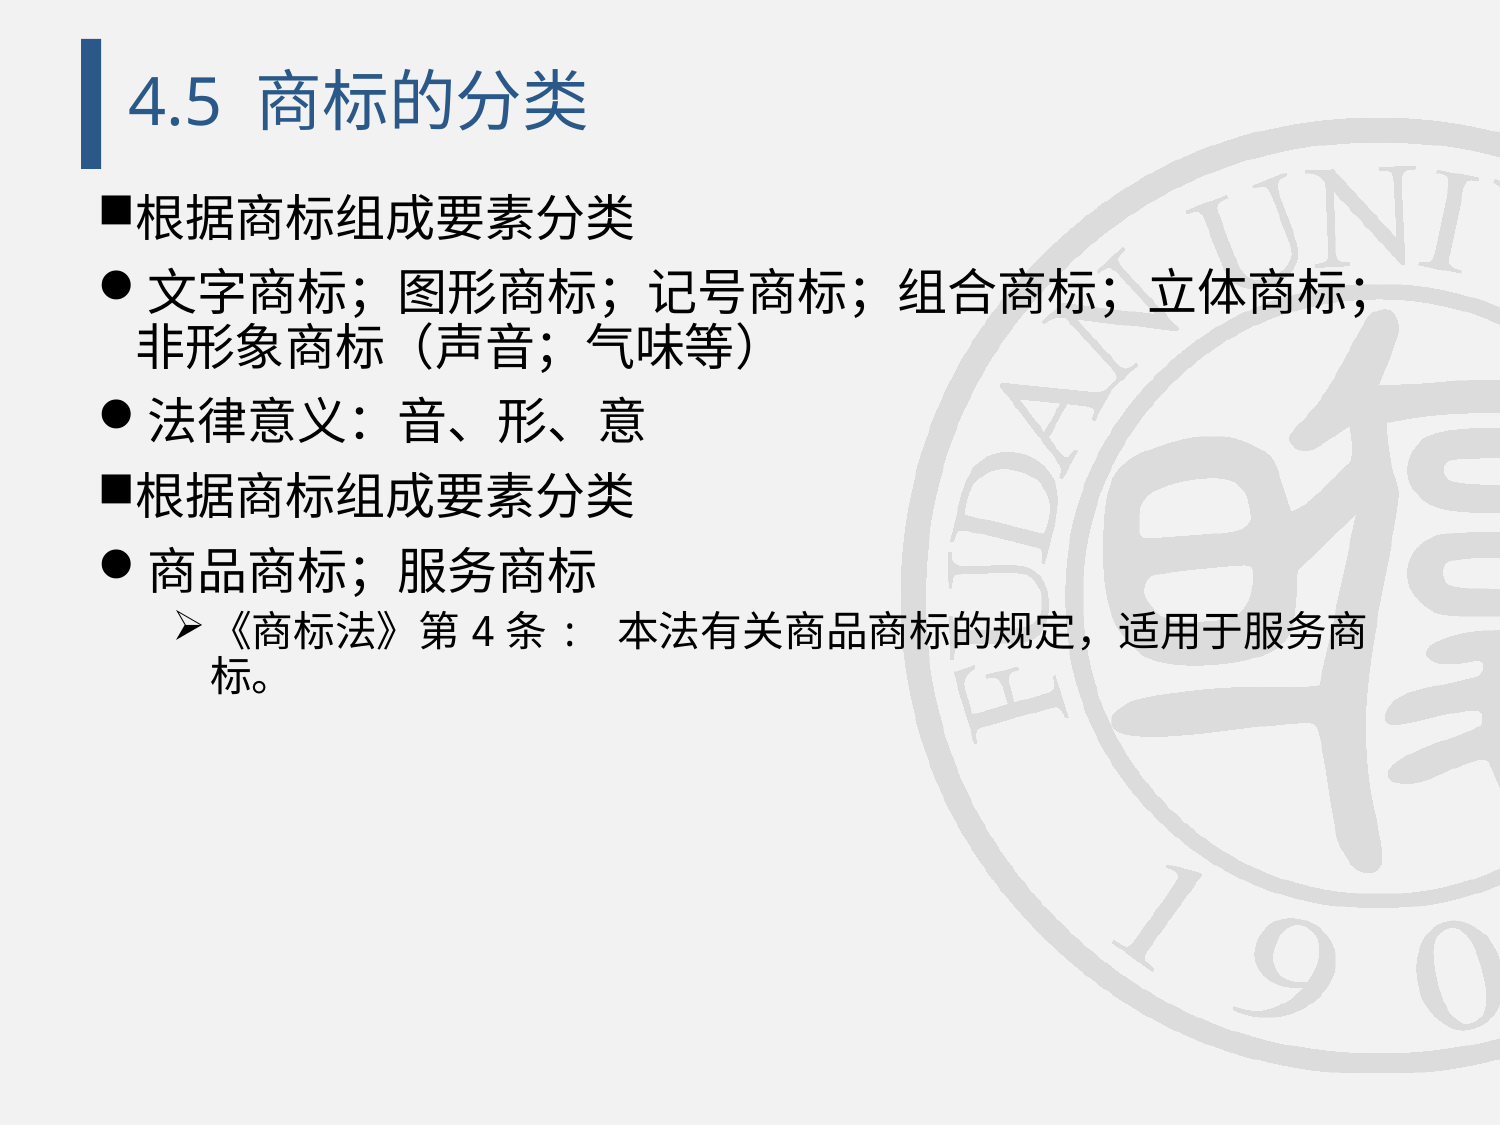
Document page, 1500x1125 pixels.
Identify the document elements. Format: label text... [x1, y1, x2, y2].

list 根据商标组成要素分类 文字商标；图形商标；记号商标；组合商标；立体商标；非形象商标（声音；气味等） 法律意义：音、形、意 根据商标组成要素分类 商品商标；服务商标 《商标法》第4条: 本法有关商品商标的规定，适用于服务商标。 [82, 185, 1417, 1014]
title 4.5 商标的分类 [113, 49, 1387, 159]
